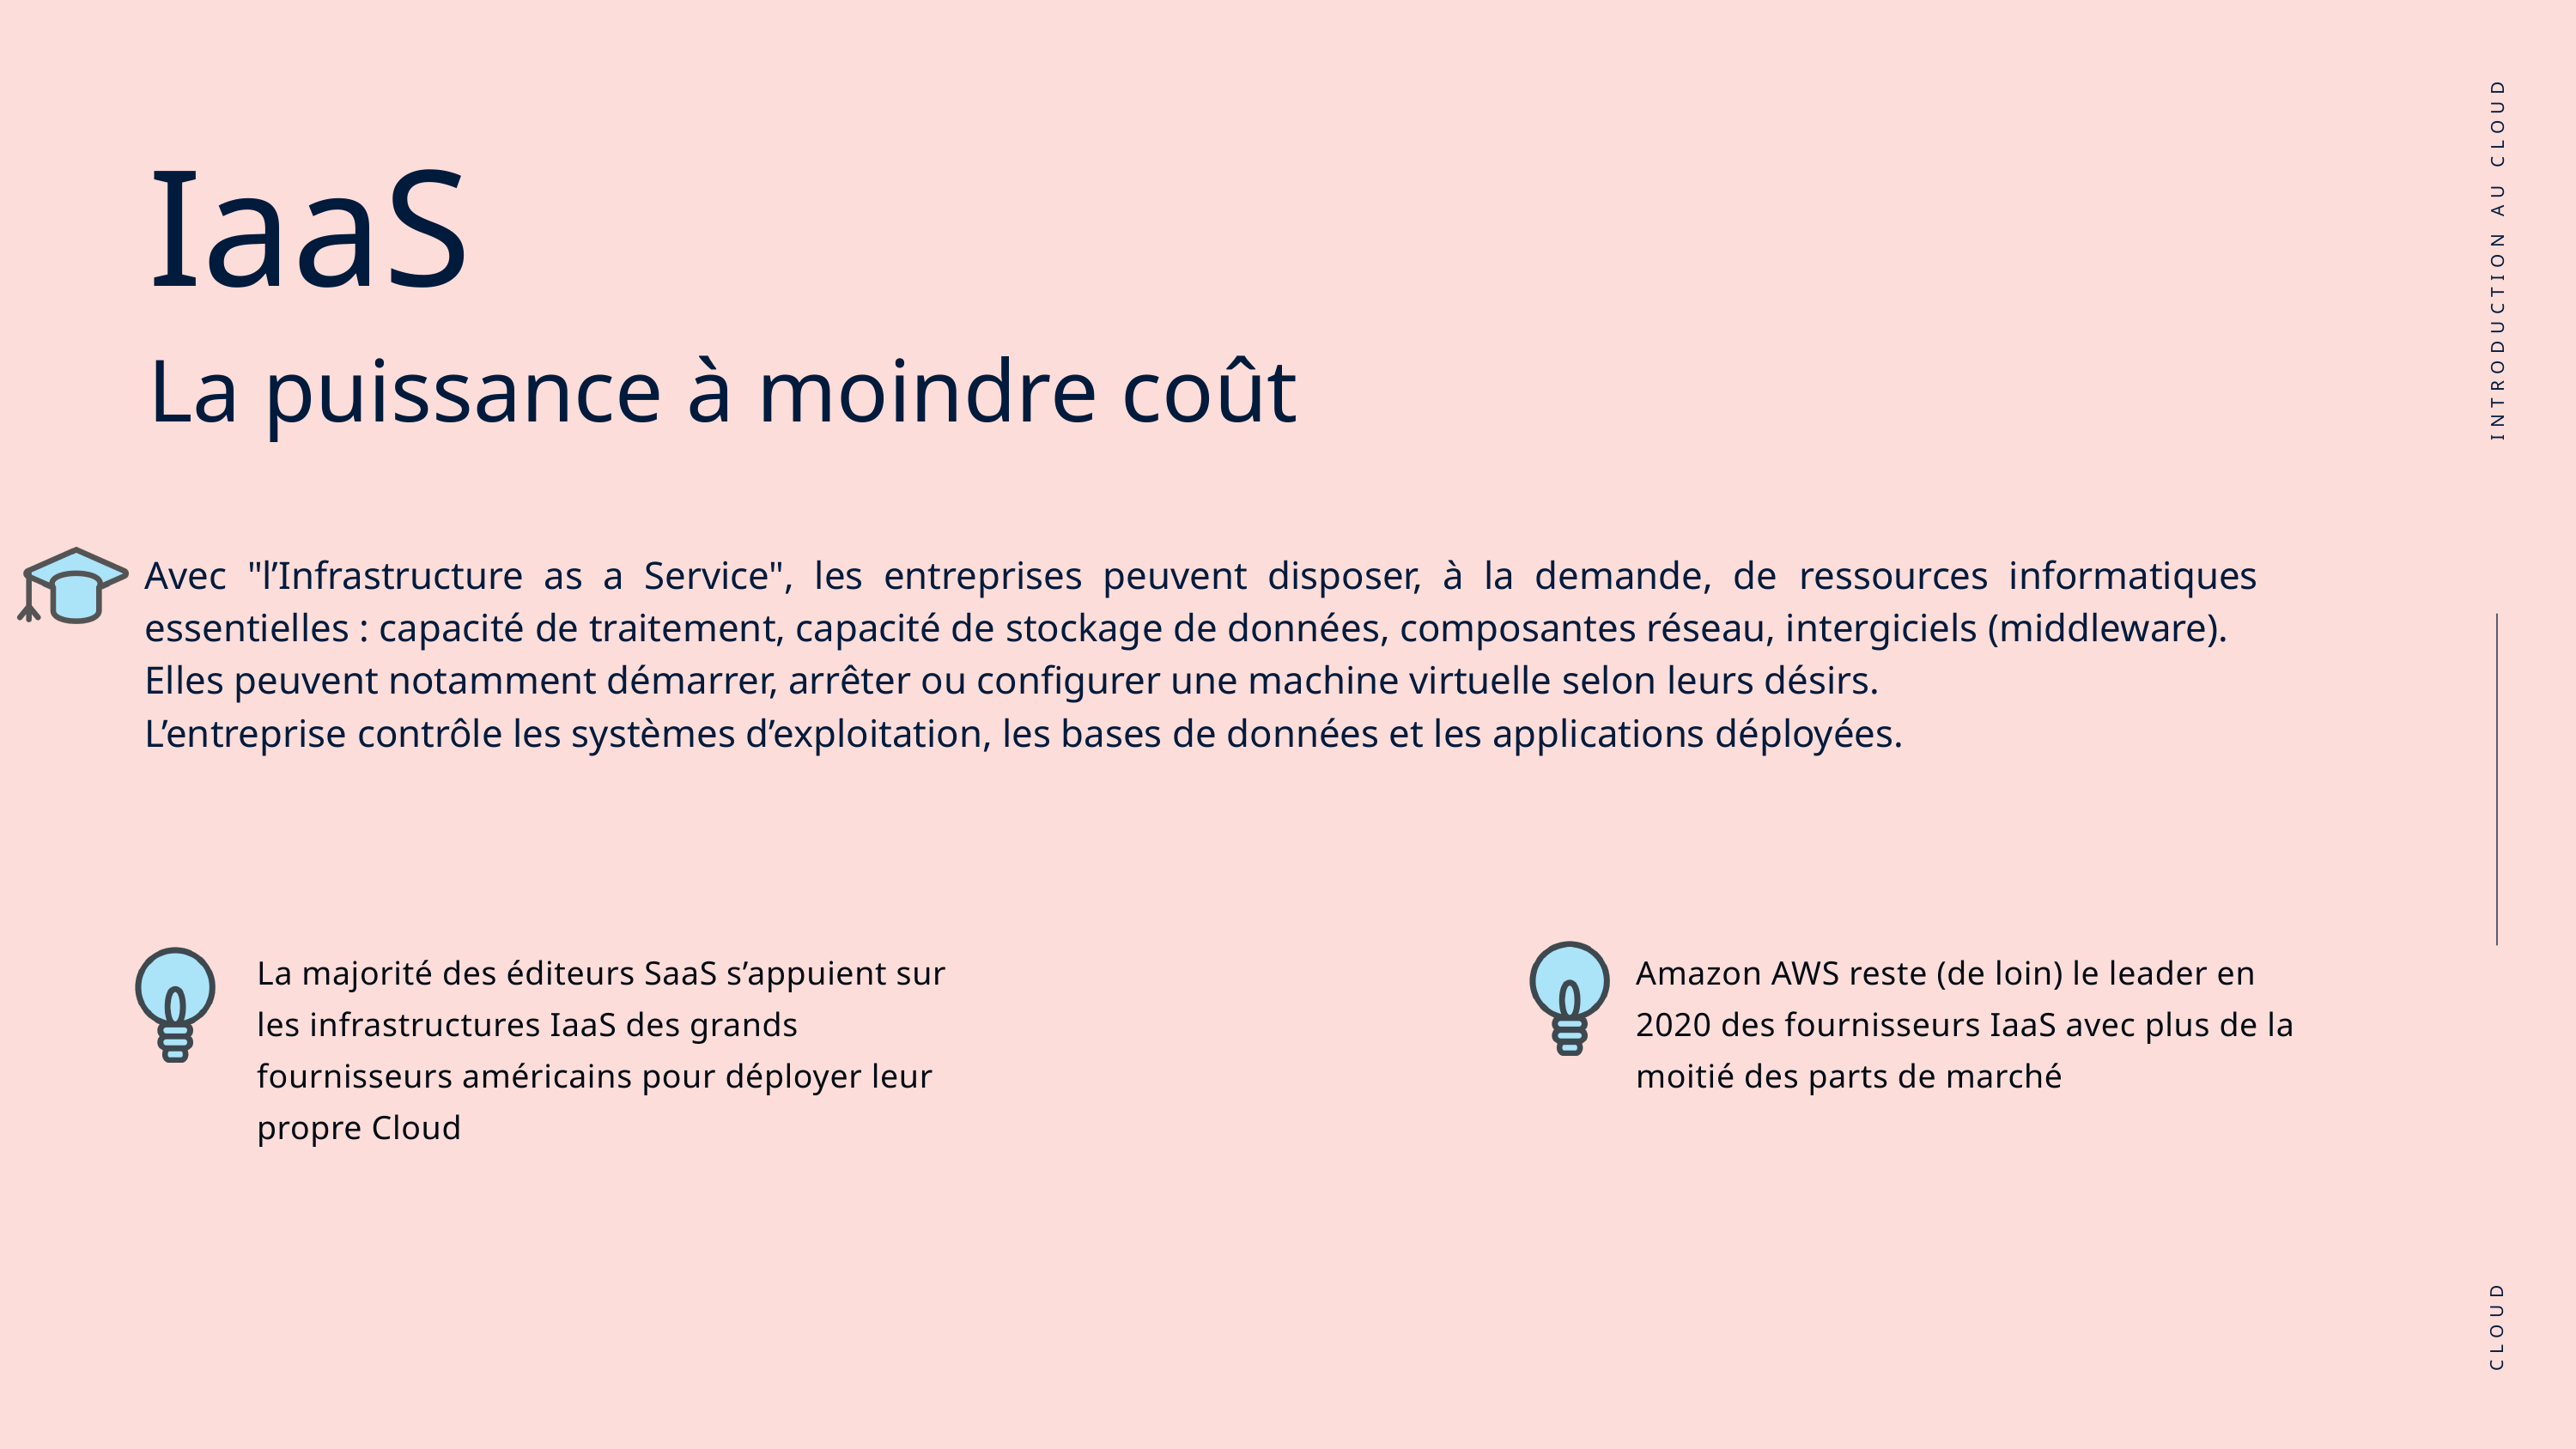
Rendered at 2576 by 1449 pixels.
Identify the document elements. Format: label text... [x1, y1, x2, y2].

text_box CLOUD [2486, 925, 2506, 1372]
text_box Amazon AWS reste (de loin) le leader en 2020 des fournisseurs IaaS avec plus de la moitié des parts de marché [1636, 940, 2336, 1095]
text_box IaaS La puissance à moindre coût [148, 93, 1930, 440]
picture [1523, 935, 1616, 1056]
text_box La majorité des éditeurs SaaS s’appuient sur les infrastructures IaaS des grands fournisseurs américains pour déployer leur propre Cloud [257, 940, 957, 1147]
text_box Avec "l’Infrastructure as a Service", les entreprises peuvent disposer, à la demande, de ressources informatiques essentielles : capacité de traitement, capacité de stockage de données, composantes réseau, intergiciels (middleware). Elles peuvent notamment démarrer, arrêter ou configurer une machine virtuelle selon leurs désirs. L’entreprise contrôle les systèmes d’exploitation, les bases de données et les applications déployées. [144, 544, 2259, 755]
picture [128, 941, 222, 1063]
text_box INTRODUCTION AU CLOUD [2487, 82, 2508, 614]
picture [16, 547, 129, 624]
